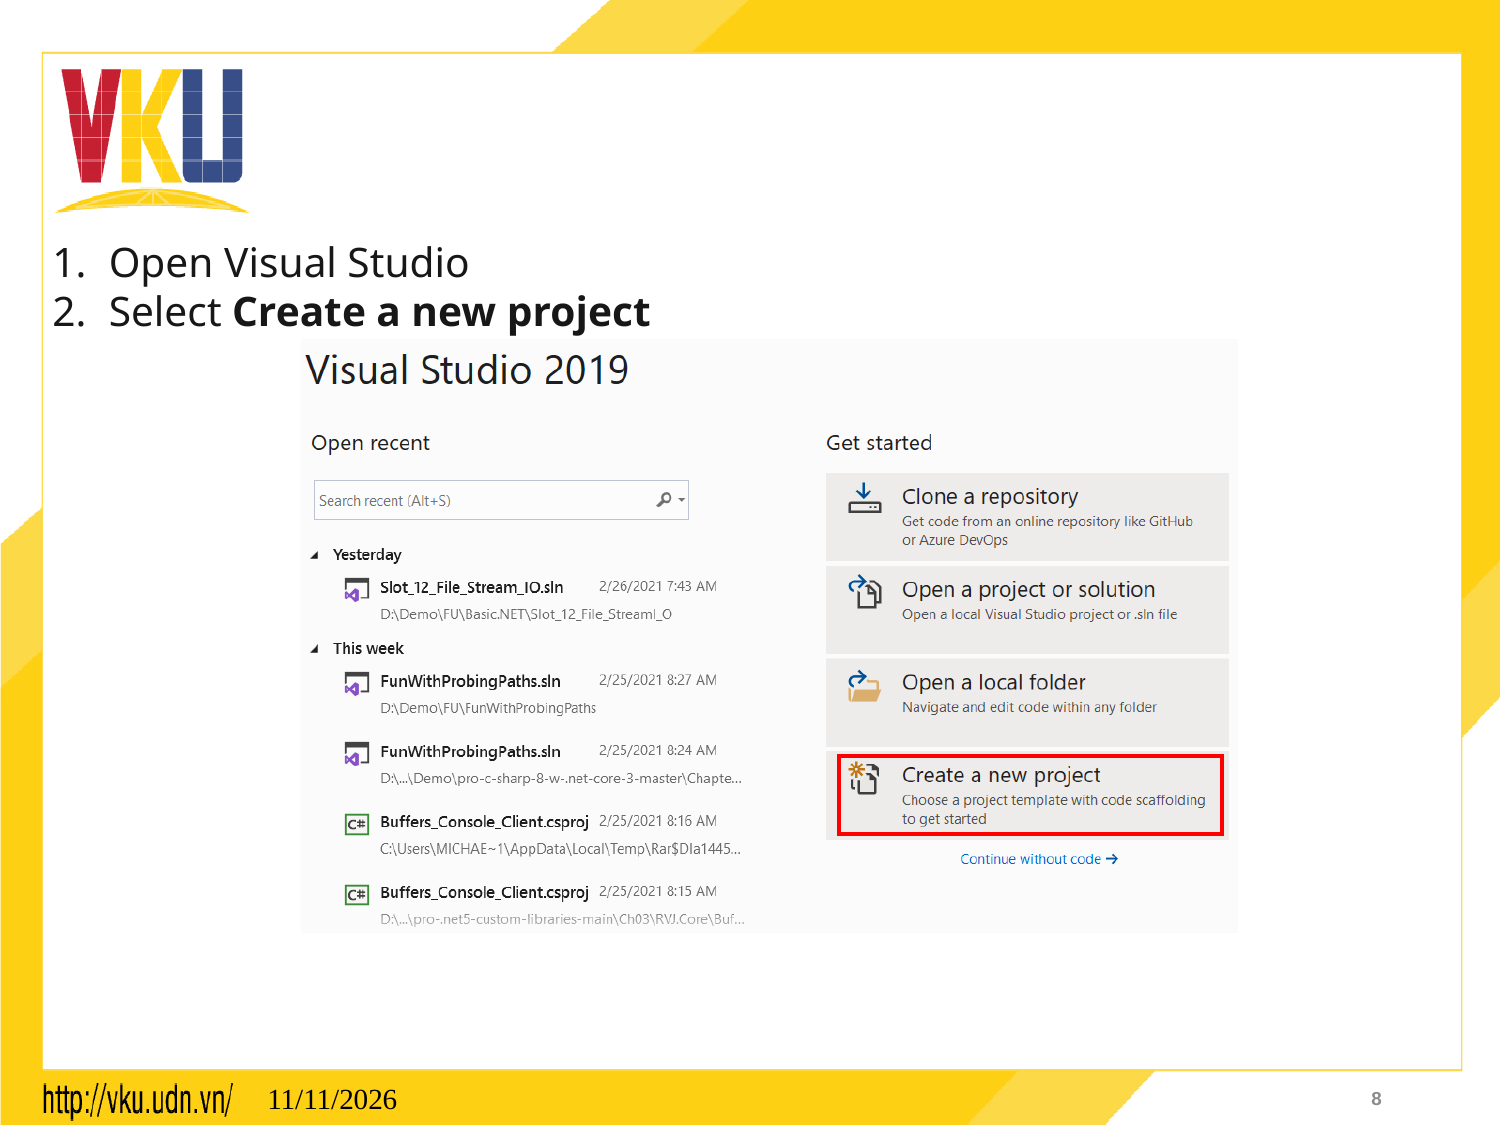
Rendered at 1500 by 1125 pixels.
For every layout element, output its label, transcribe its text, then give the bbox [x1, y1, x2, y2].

slide_number 8 [1059, 1071, 1397, 1125]
text_box Open Visual Studio Select Create a new project [37, 229, 790, 342]
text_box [301, 339, 1238, 933]
picture [0, 0, 1500, 1125]
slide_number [252, 1069, 441, 1125]
